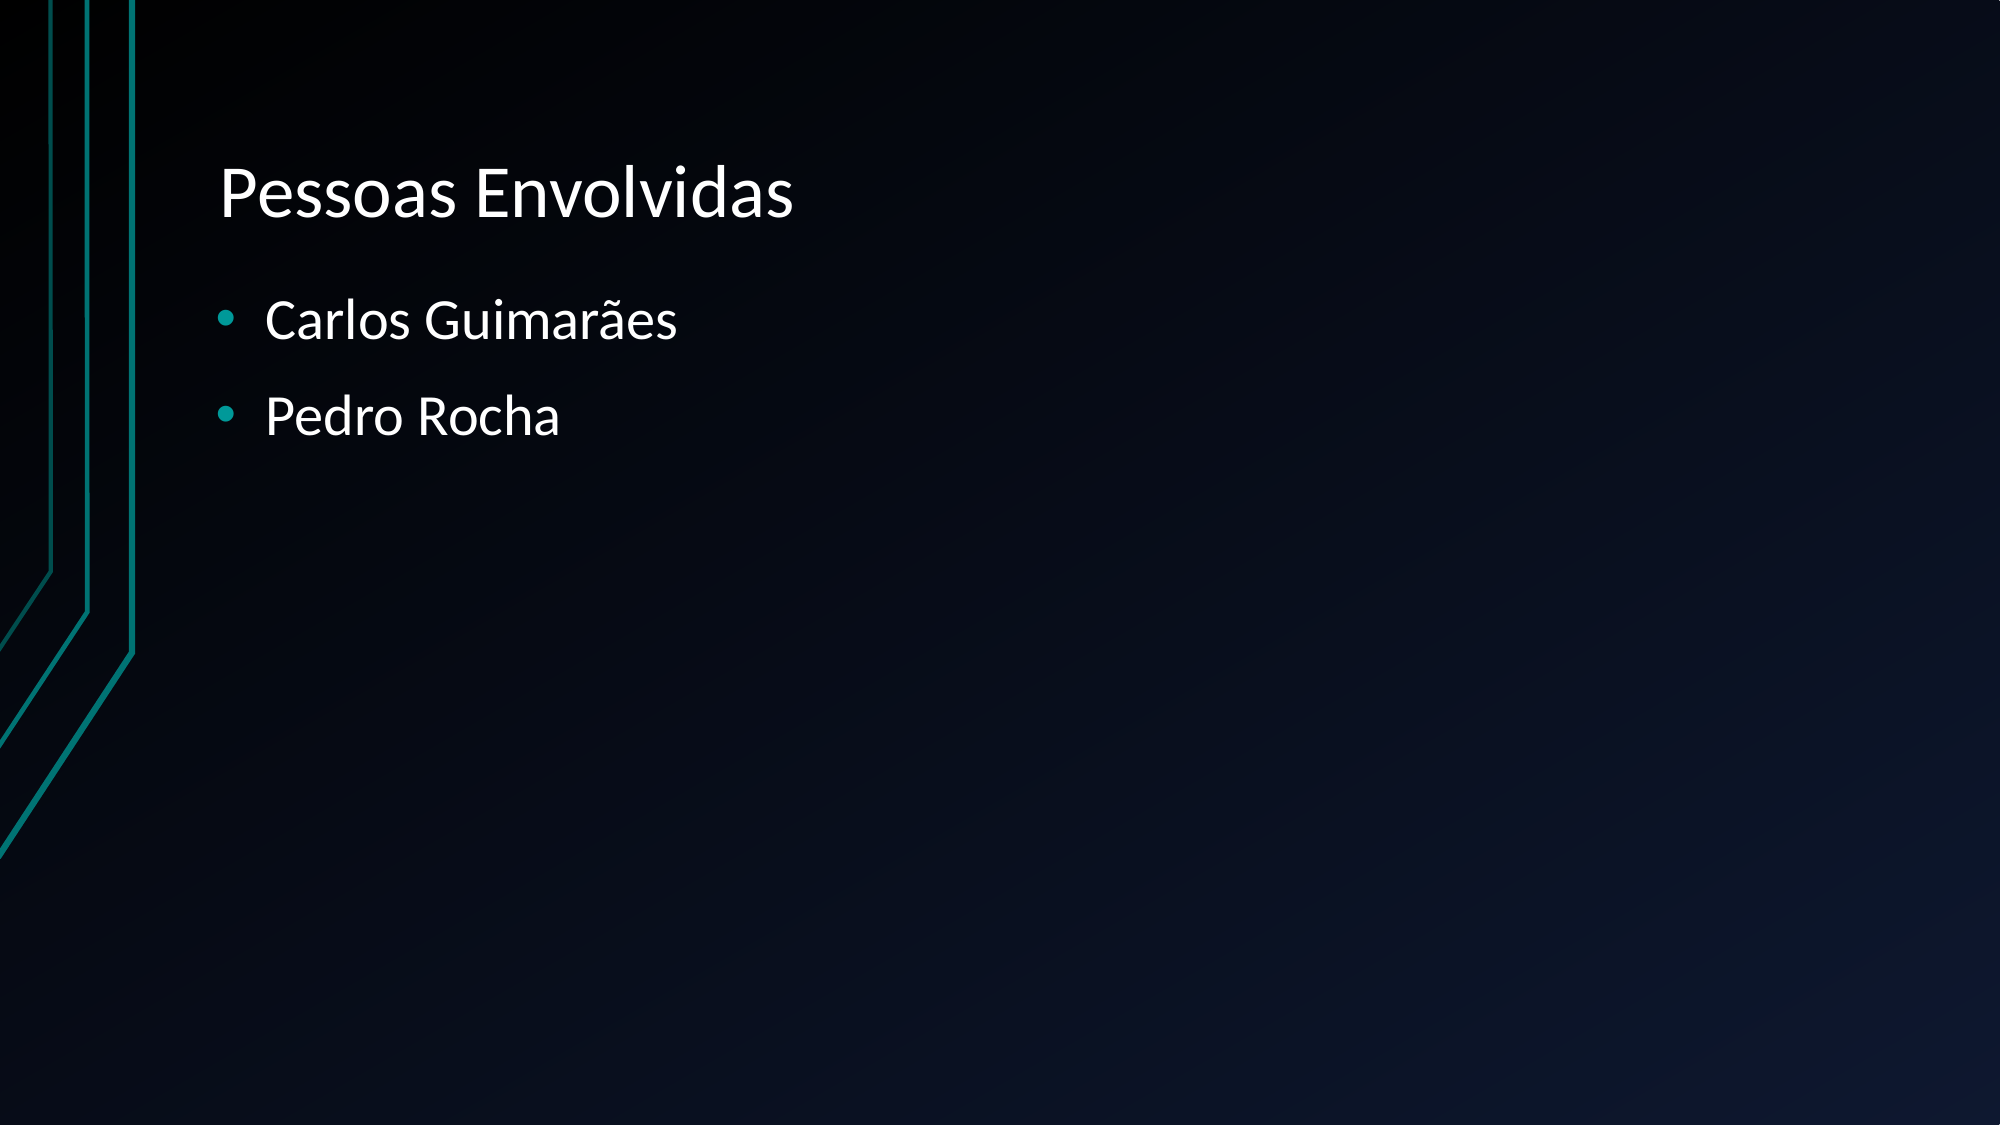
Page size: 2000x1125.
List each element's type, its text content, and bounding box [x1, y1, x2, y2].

list Carlos Guimarães Pedro Rocha [195, 279, 1900, 1080]
title Pessoas Envolvidas [199, 43, 1900, 244]
